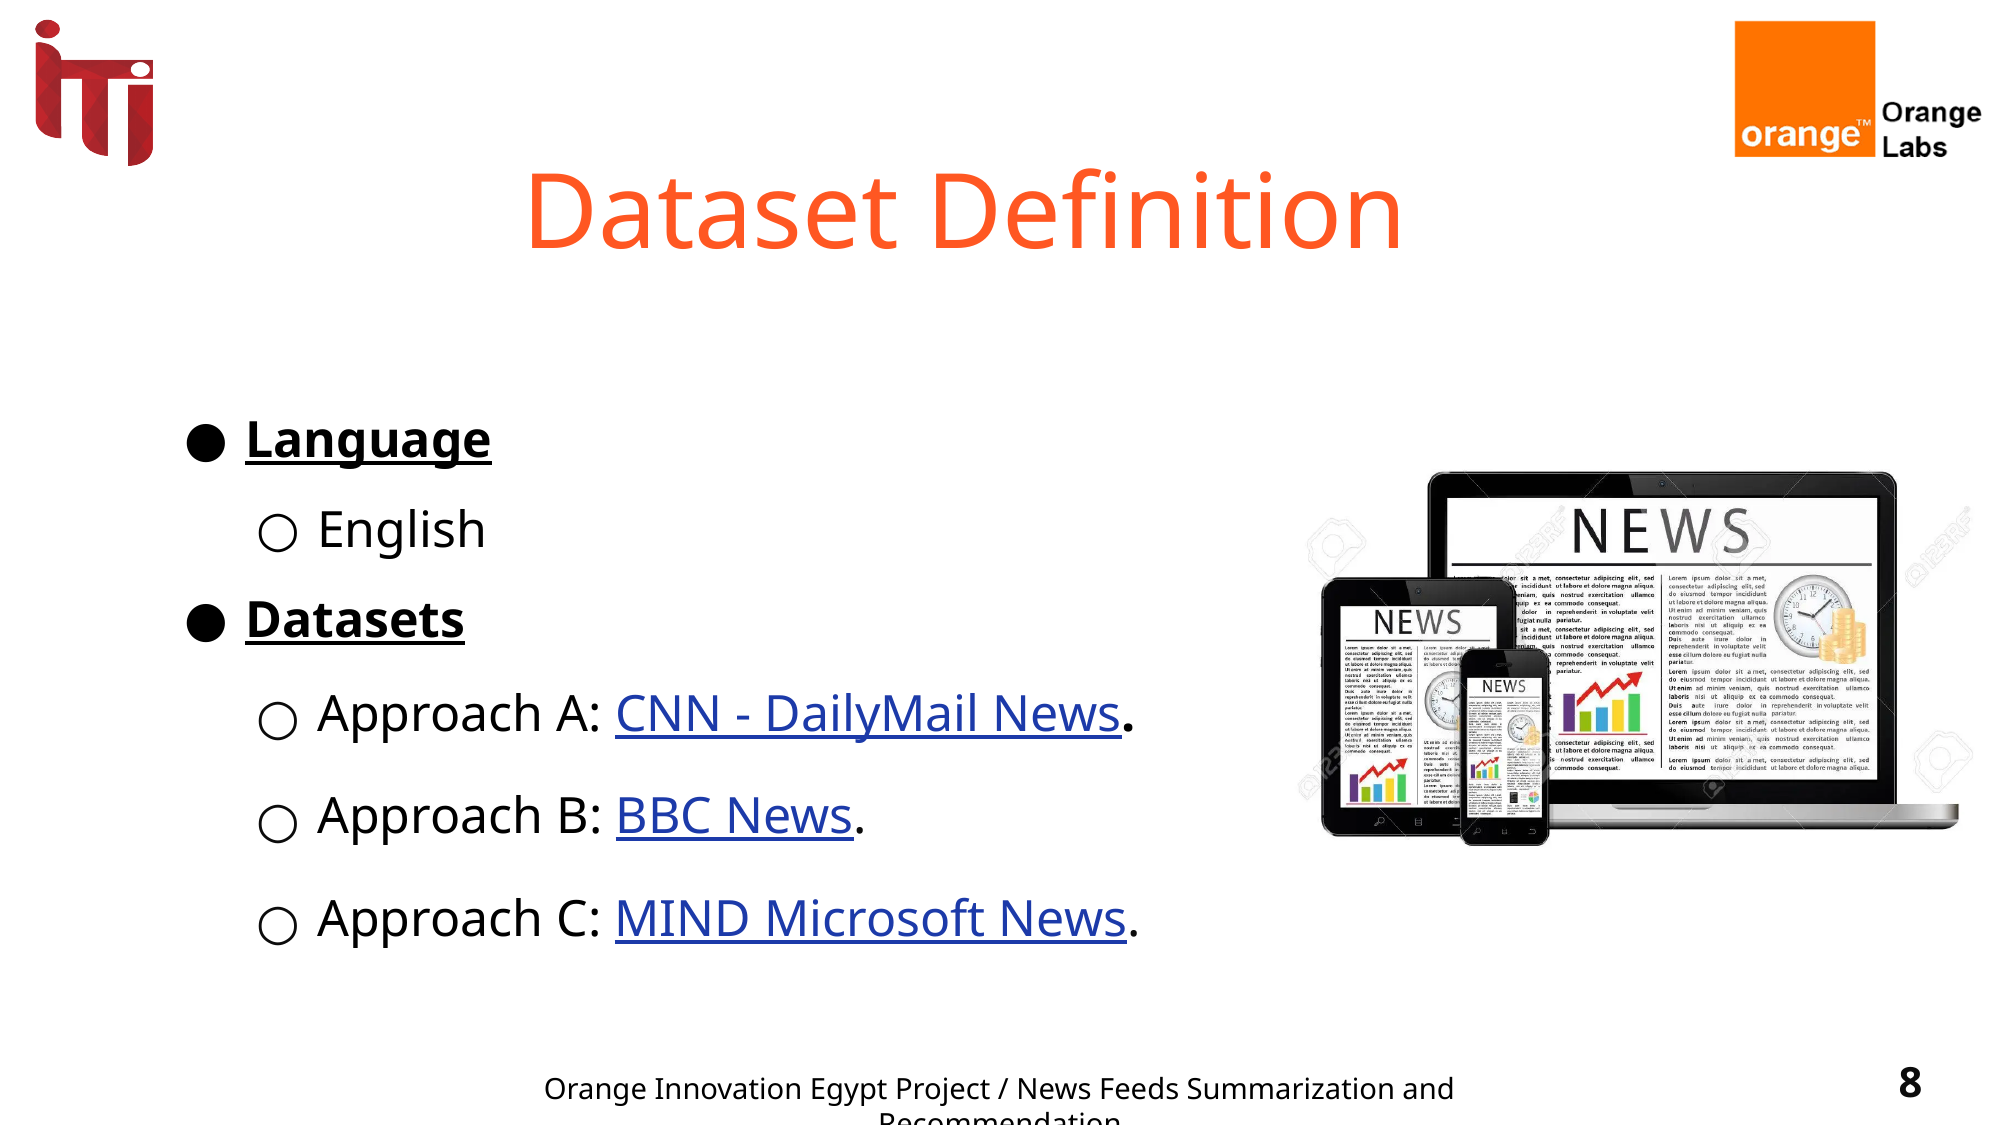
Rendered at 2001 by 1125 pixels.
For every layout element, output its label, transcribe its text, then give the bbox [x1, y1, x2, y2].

picture [24, 0, 169, 166]
picture [1712, 12, 2000, 166]
title Dataset Definition [168, 96, 1763, 342]
list Language English Datasets Approach A: CNN - DailyMail News. Approach B: BBC News. Approach C: MIND Microsoft News. [165, 370, 1747, 963]
picture [1277, 429, 1994, 871]
slide_number ‹#› [1777, 1061, 1938, 1107]
